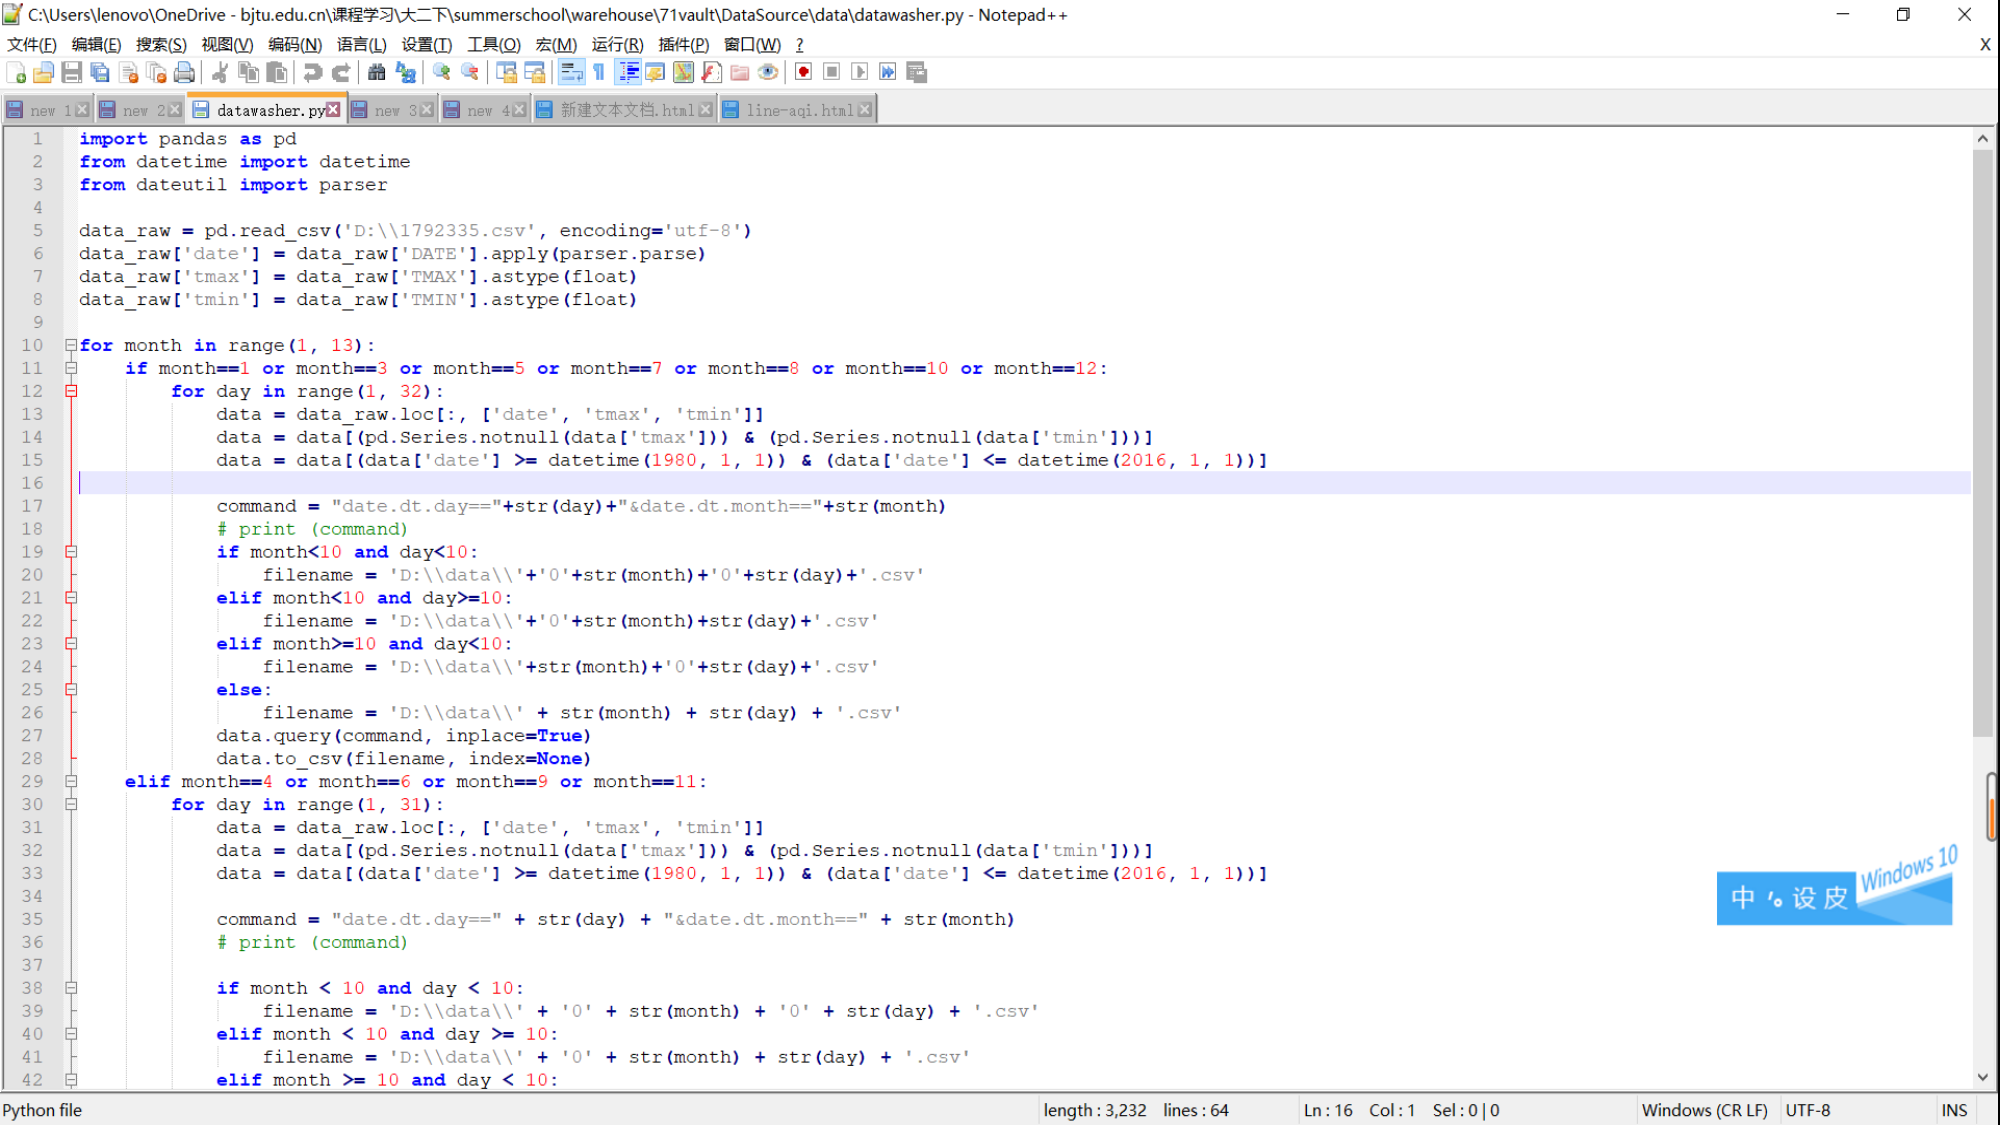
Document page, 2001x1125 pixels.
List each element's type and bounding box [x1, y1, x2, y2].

list [0, 0, 1998, 1125]
